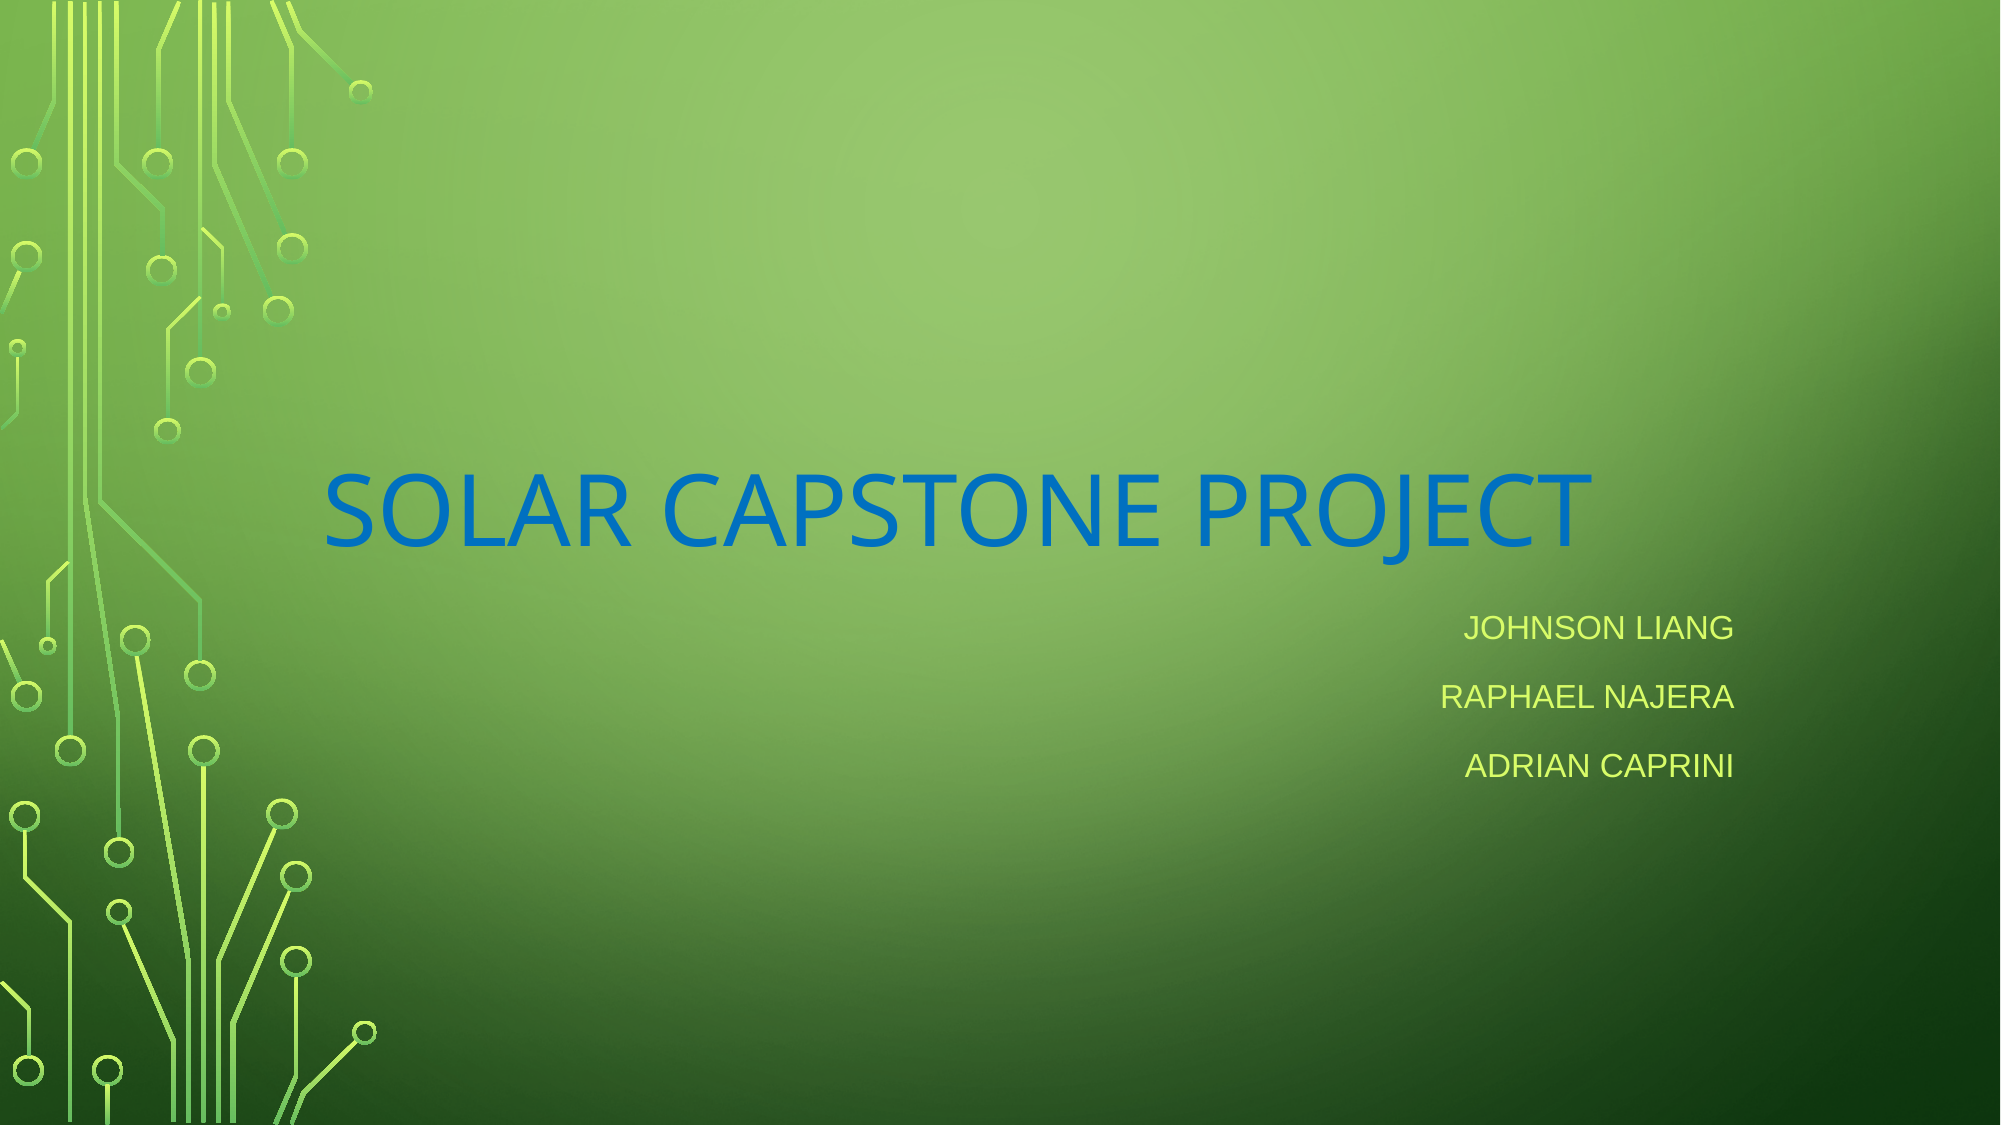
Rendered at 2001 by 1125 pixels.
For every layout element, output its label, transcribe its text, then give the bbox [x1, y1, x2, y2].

title Solar Capstone Project [307, 184, 1750, 576]
subtitle Johnson LiANG Raphael Najera Adrian Caprini [307, 590, 1750, 863]
